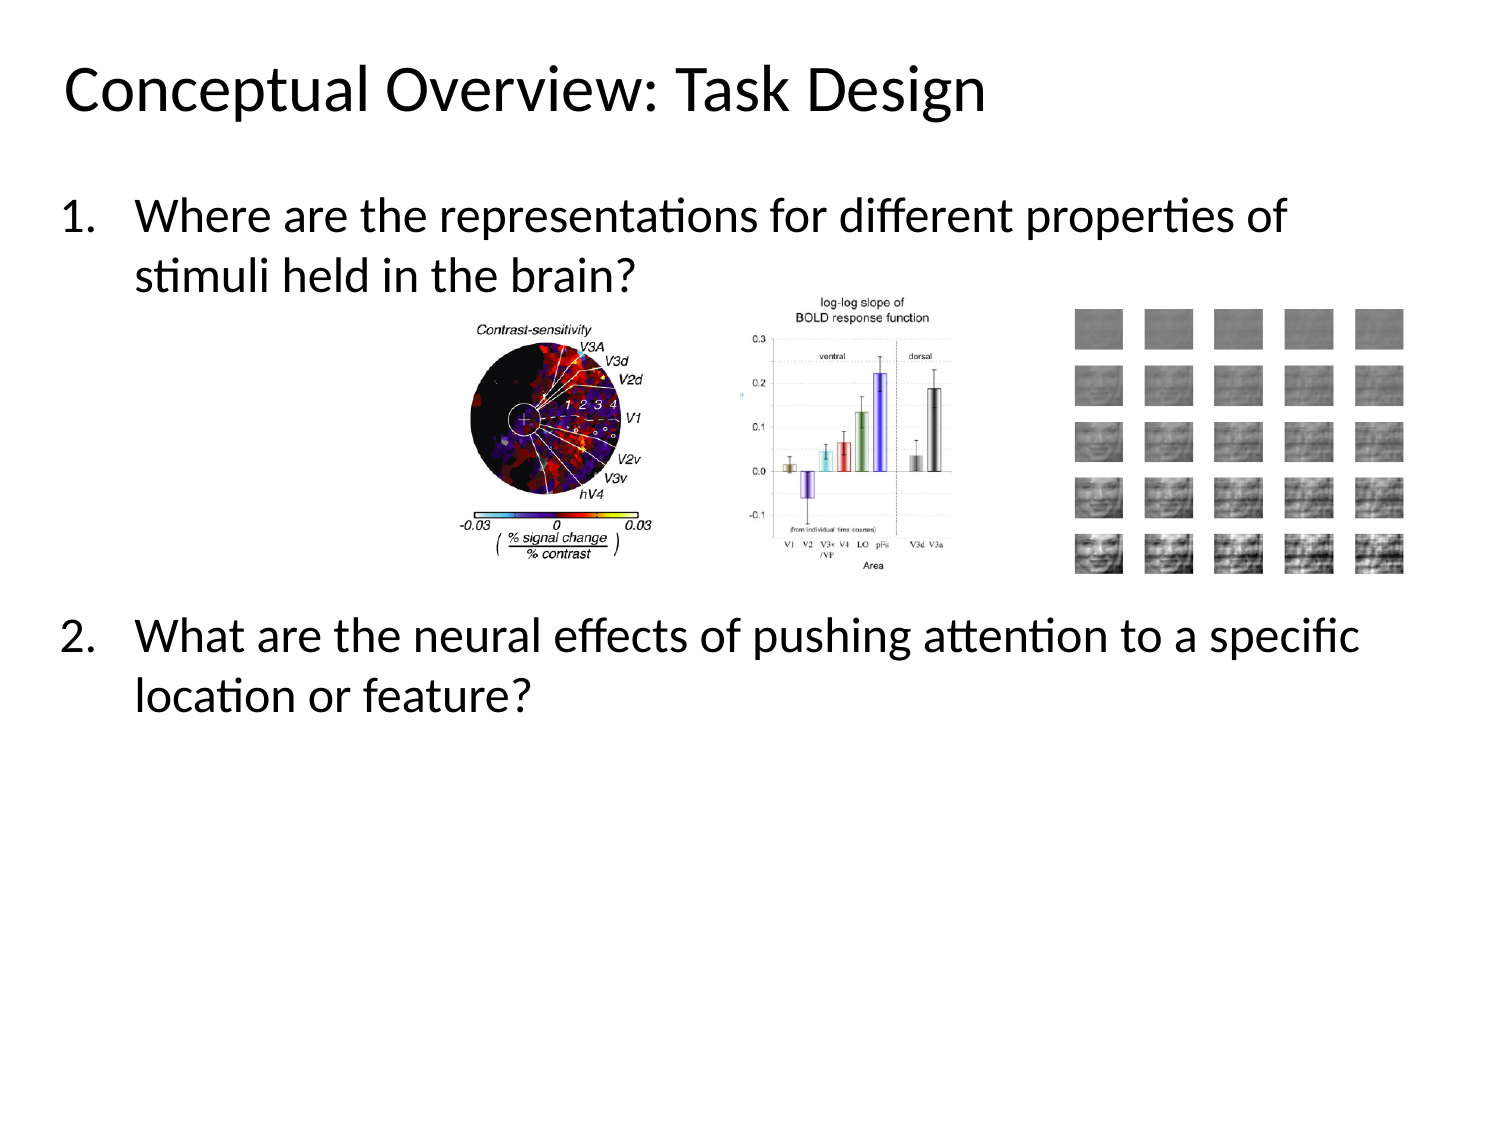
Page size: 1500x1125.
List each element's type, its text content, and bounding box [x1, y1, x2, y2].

picture [740, 294, 960, 574]
picture [443, 317, 663, 566]
text_box Where are the representations for different properties of stimuli held in the brain? What are the neural effects of pushing attention to a specific location or feature? [44, 174, 1450, 970]
text_box Conceptual Overview: Task Design [49, 37, 1004, 133]
picture [1068, 305, 1410, 580]
